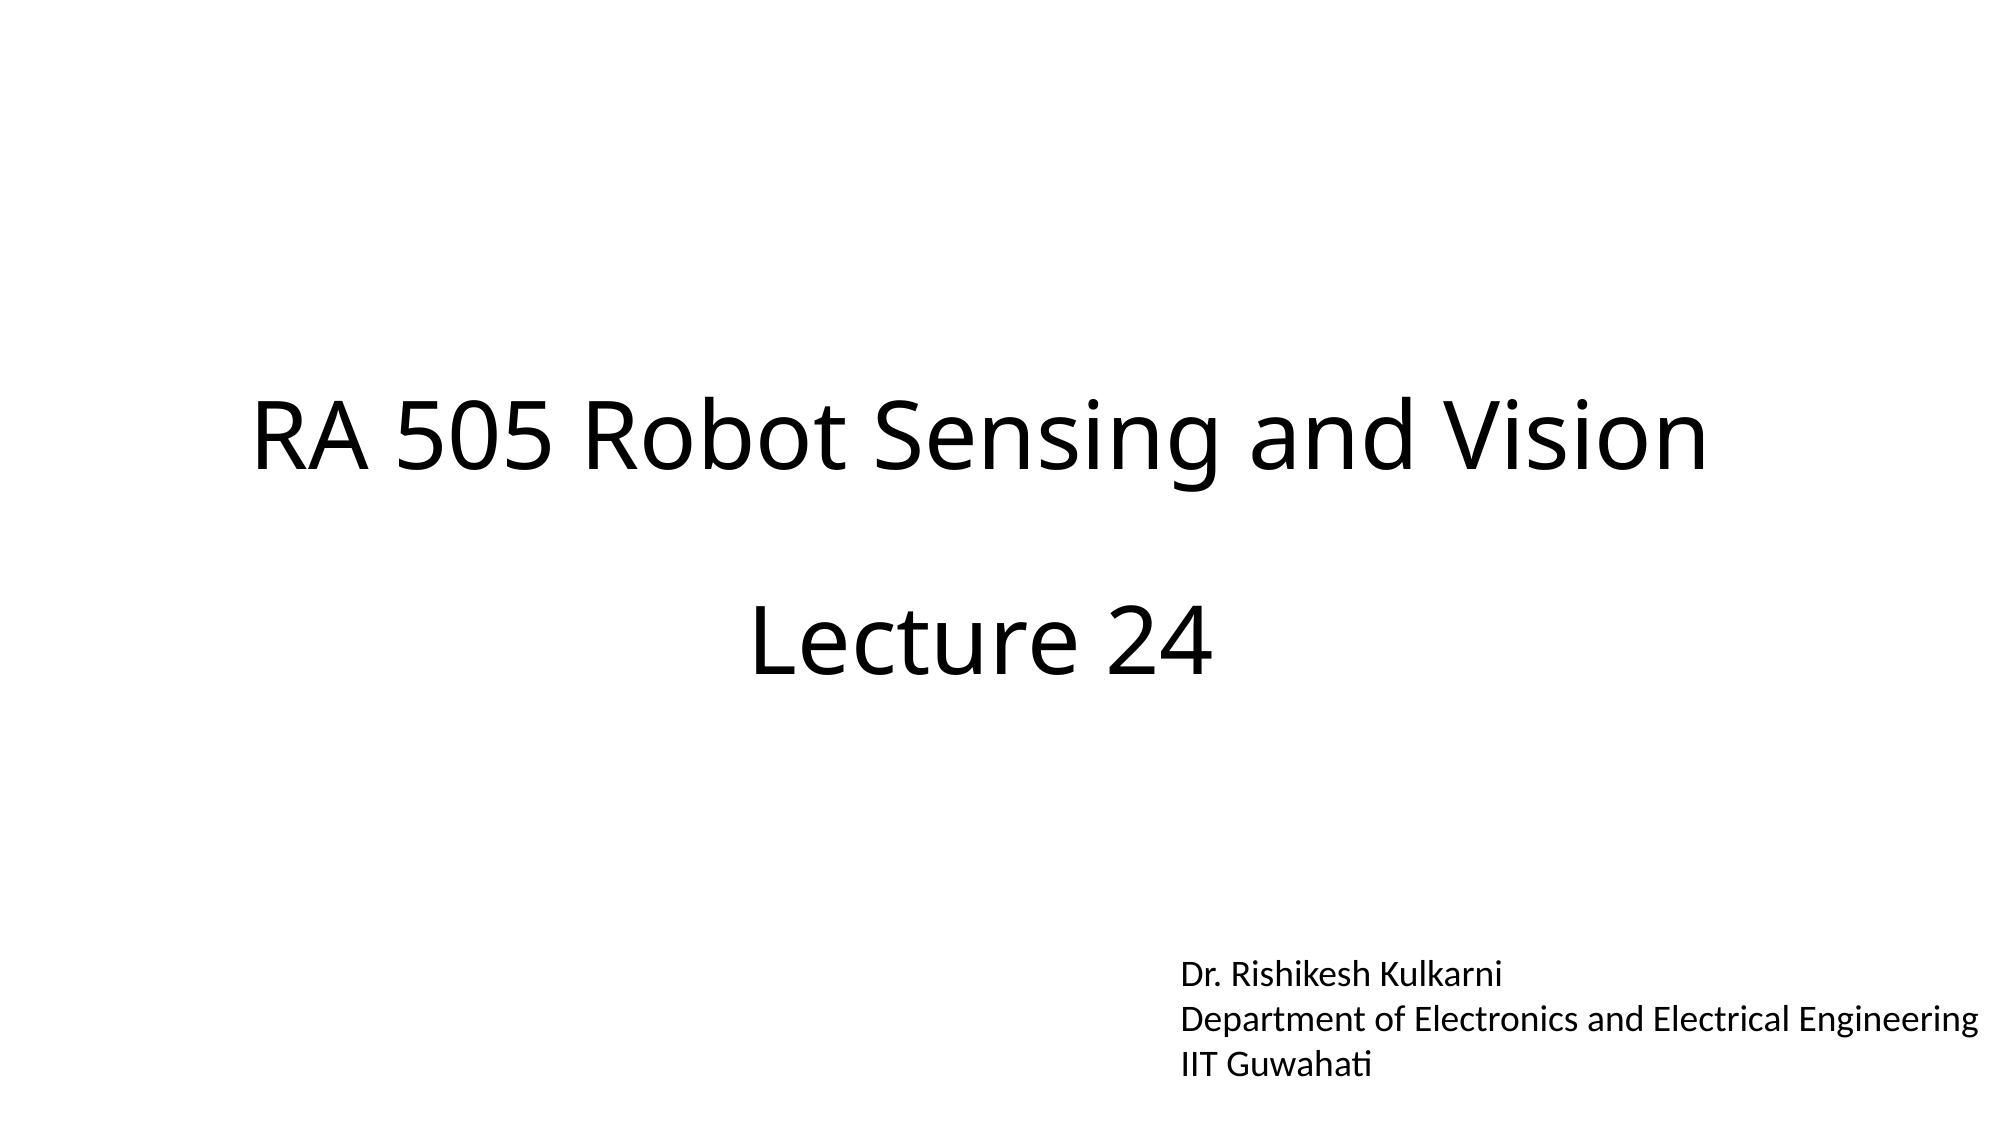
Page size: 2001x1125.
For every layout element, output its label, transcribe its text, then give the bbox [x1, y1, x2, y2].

title RA 505 Robot Sensing and Vision Lecture 24 [230, 310, 1731, 703]
text_box Dr. Rishikesh Kulkarni Department of Electronics and Electrical Engineering IIT Guwahati [1165, 941, 1995, 1091]
